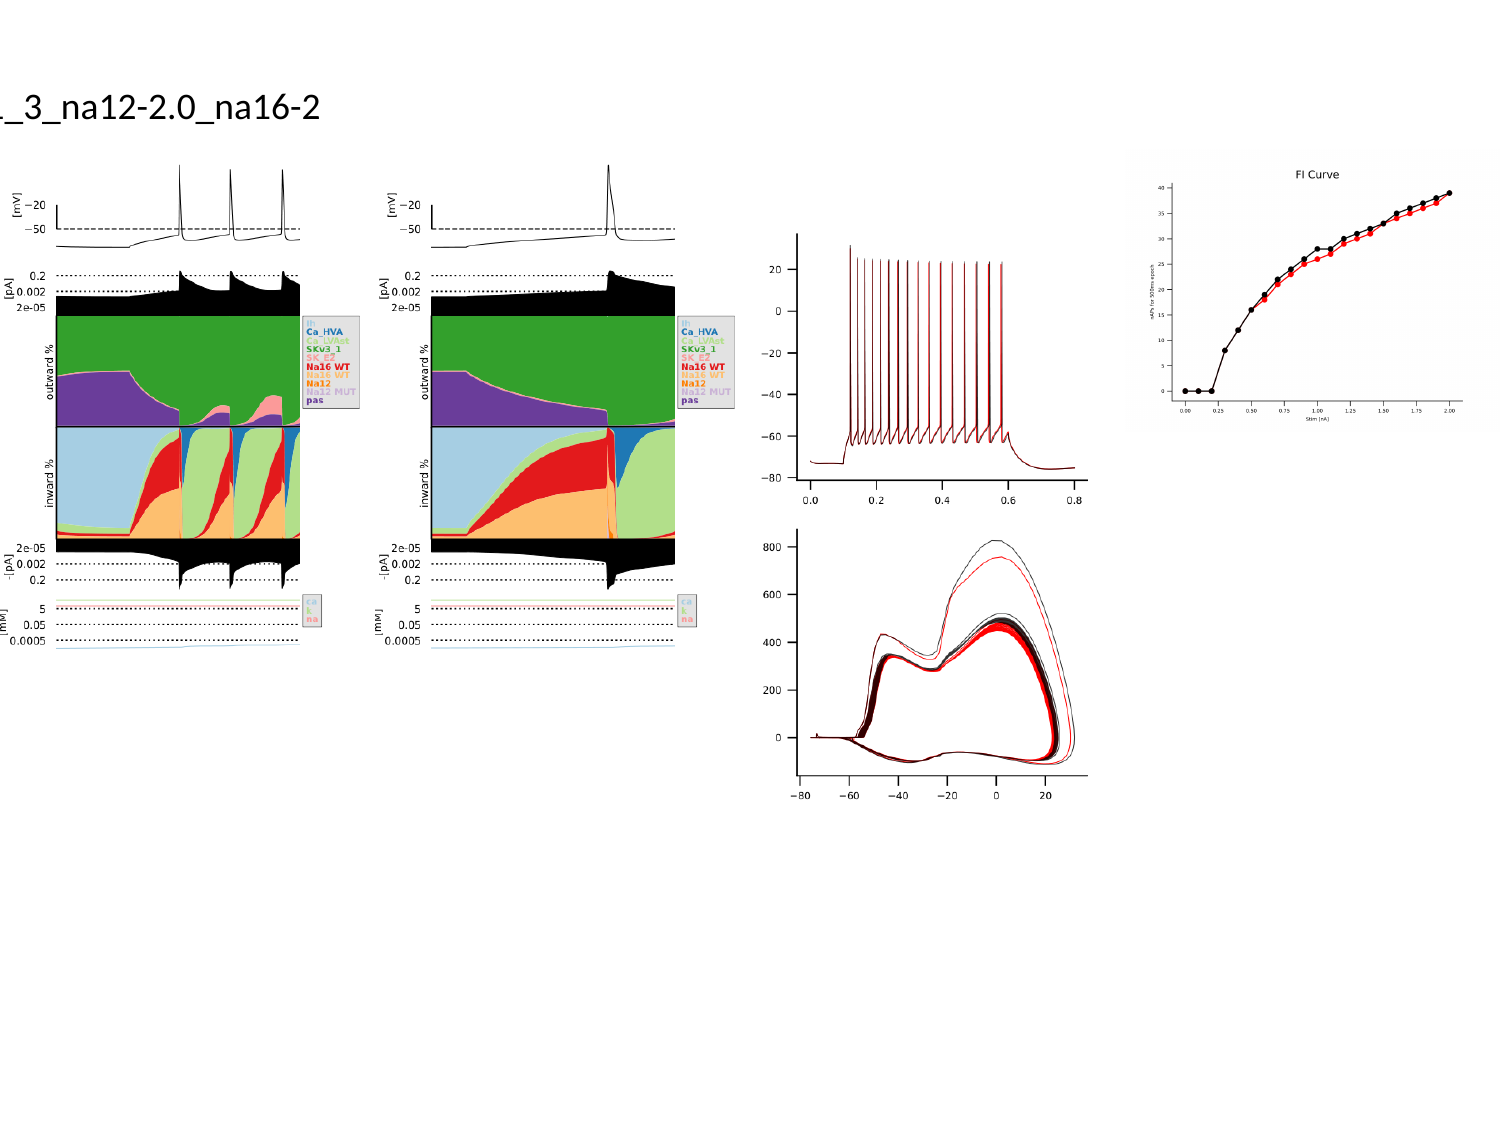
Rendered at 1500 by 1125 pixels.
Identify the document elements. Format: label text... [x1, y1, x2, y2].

picture [0, 149, 1500, 853]
text_box mut11_3_na12-2.0_na16-2 [0, 74, 336, 135]
